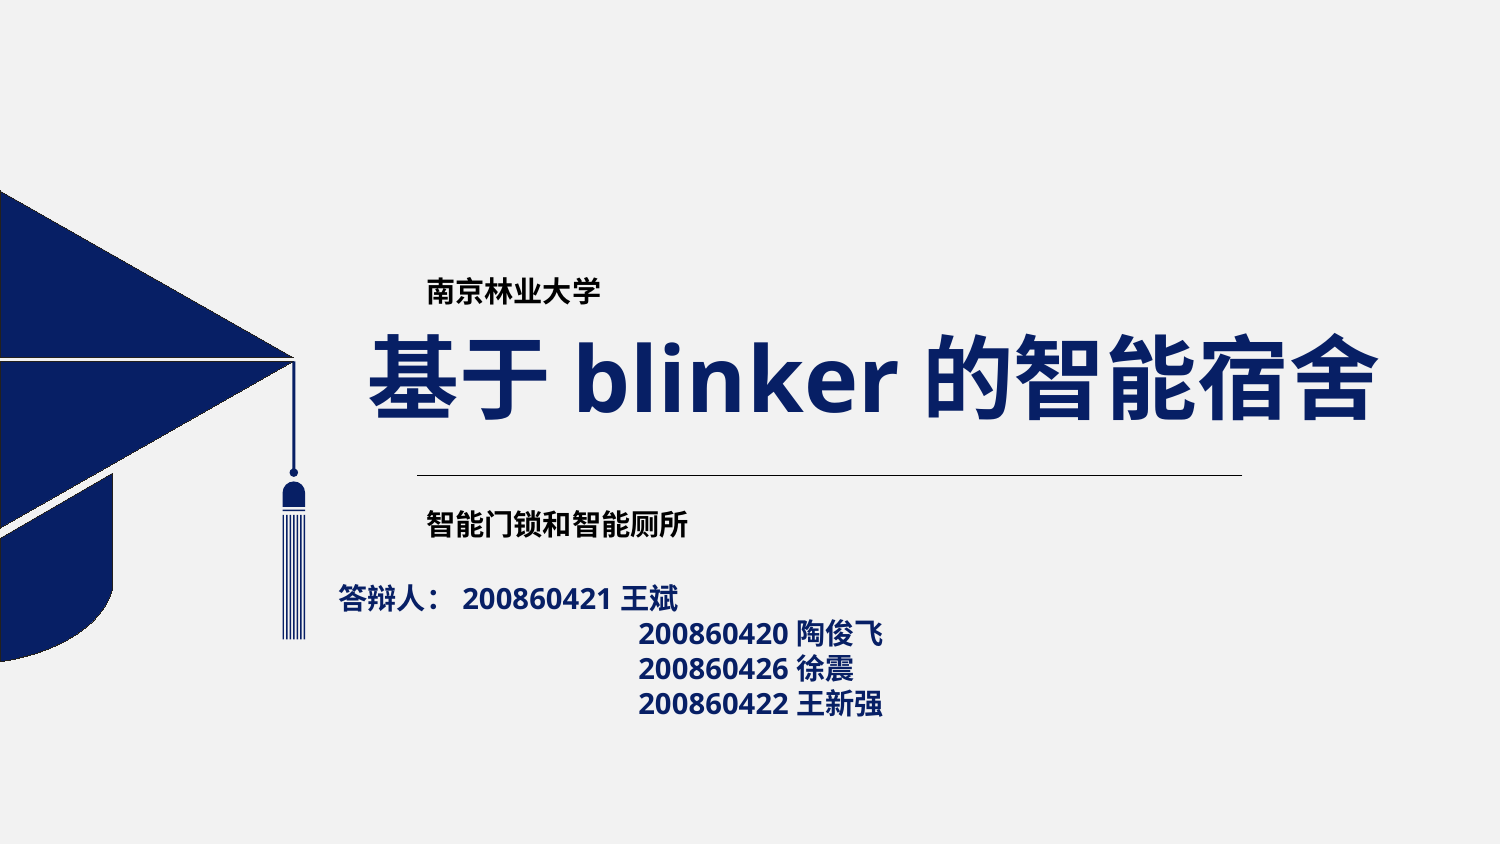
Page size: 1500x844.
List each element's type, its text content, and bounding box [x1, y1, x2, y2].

text_box [282, 481, 306, 507]
text_box [0, 190, 294, 358]
text_box [0, 361, 292, 529]
text_box 基于blinker的智能宿舍 [356, 315, 1464, 437]
text_box 答辩人：200860421王斌 200860420陶俊飞 200860426徐震 200860422王新强 [326, 574, 895, 726]
text_box [0, 473, 113, 662]
text_box 智能门锁和智能厕所 [414, 483, 977, 548]
text_box 南京林业大学 [414, 267, 977, 314]
text_box [289, 361, 299, 477]
